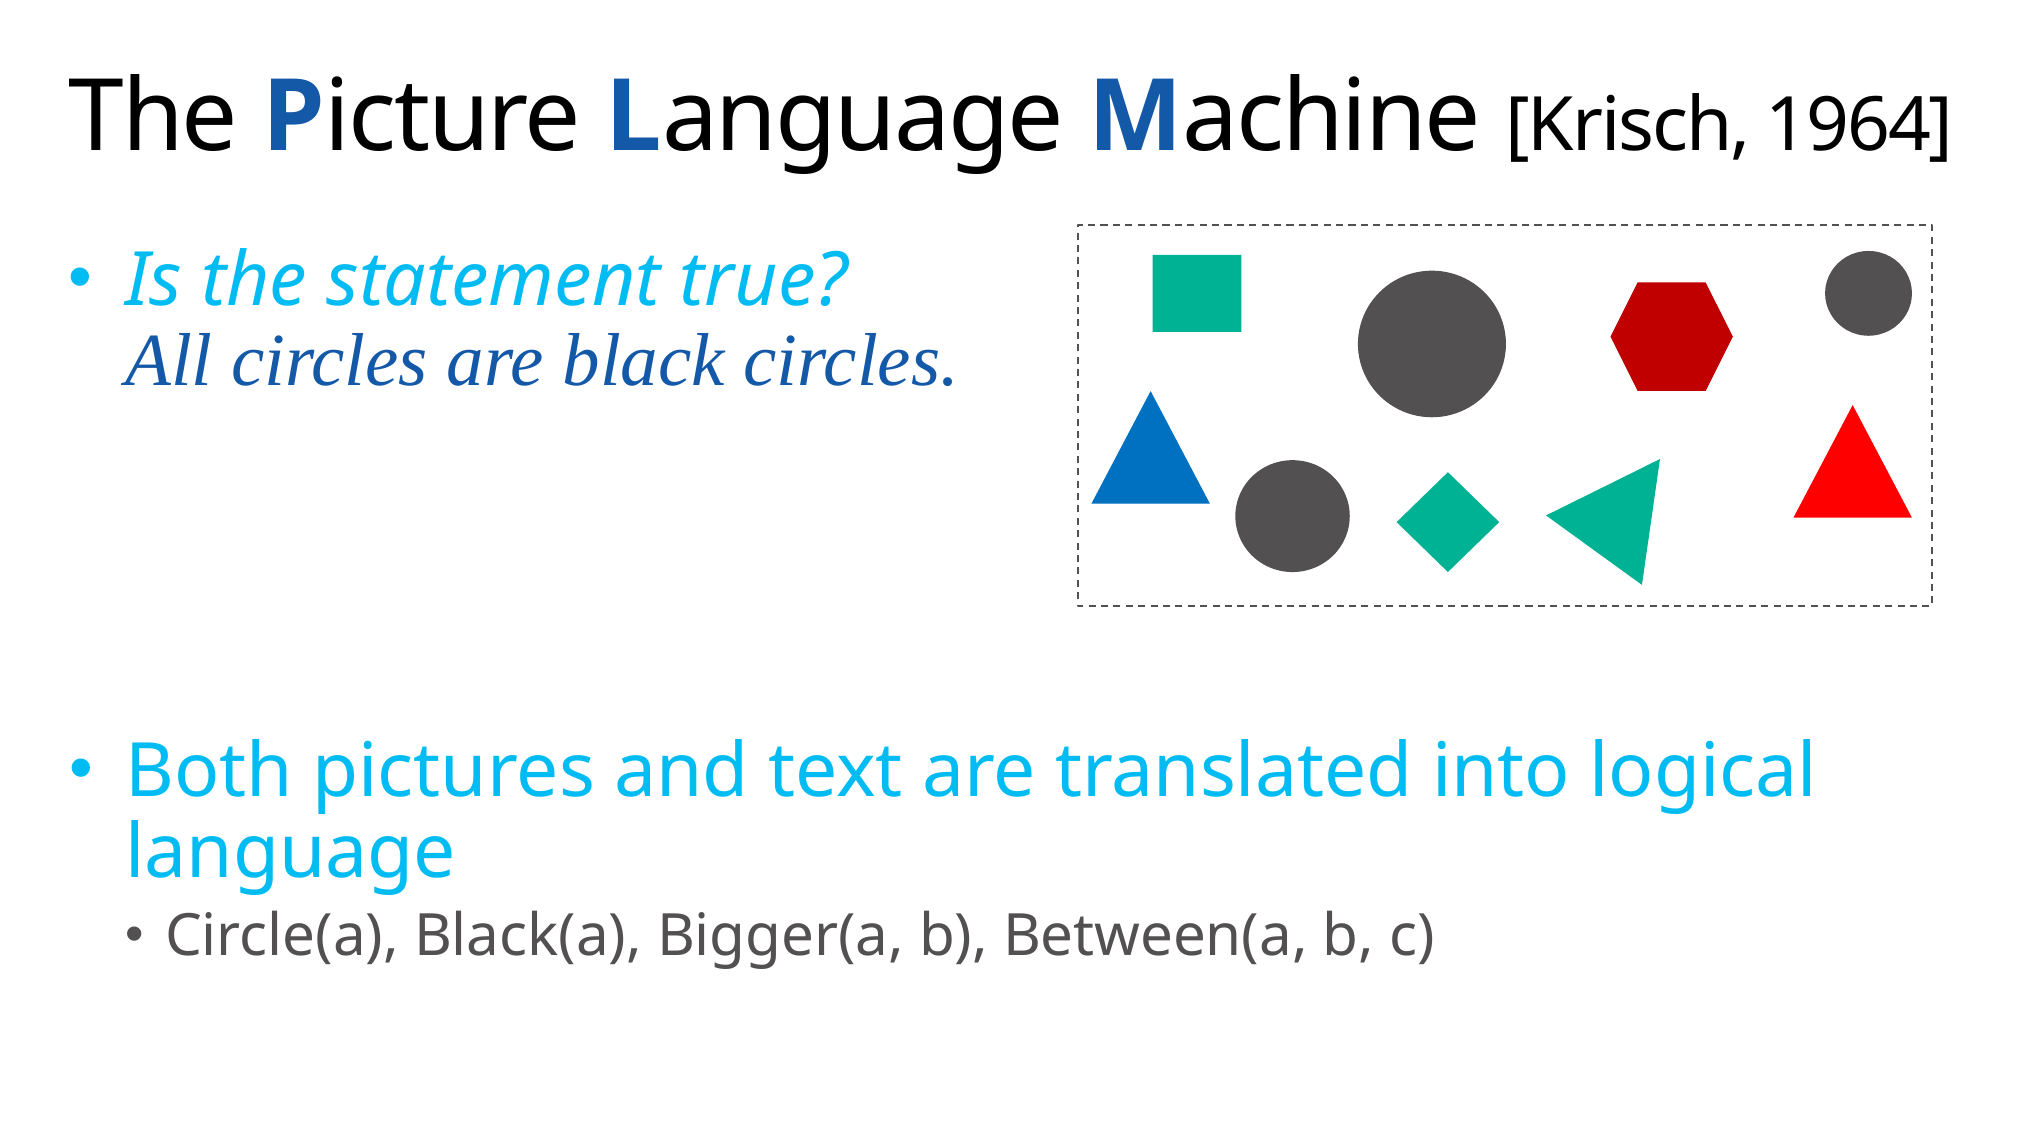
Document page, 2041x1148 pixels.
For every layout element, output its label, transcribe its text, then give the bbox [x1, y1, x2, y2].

title The Picture Language Machine [Krisch, 1964] [45, 48, 1996, 200]
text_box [1077, 224, 1933, 607]
list Is the statement true? All circles are black circles. [45, 225, 1037, 420]
